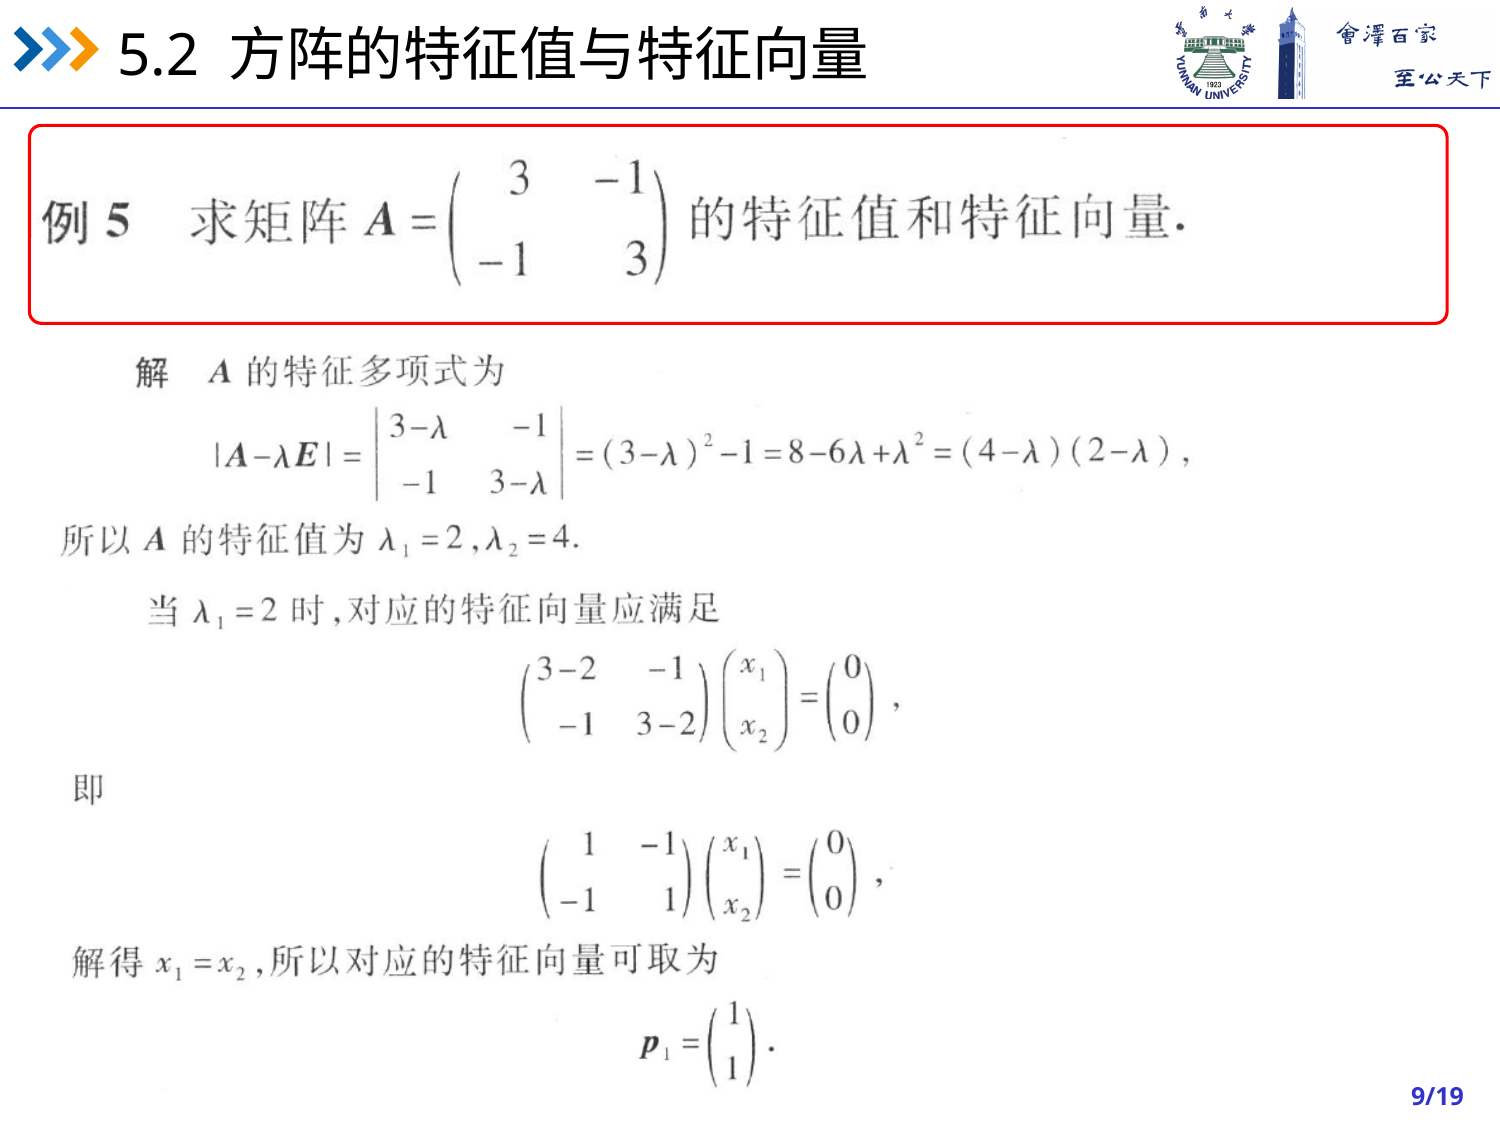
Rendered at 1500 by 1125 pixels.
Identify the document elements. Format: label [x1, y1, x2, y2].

picture [1272, 6, 1496, 99]
text_box [29, 125, 1448, 324]
picture [64, 586, 910, 1093]
picture [17, 137, 1212, 295]
picture [1175, 6, 1256, 99]
picture [52, 346, 1212, 563]
